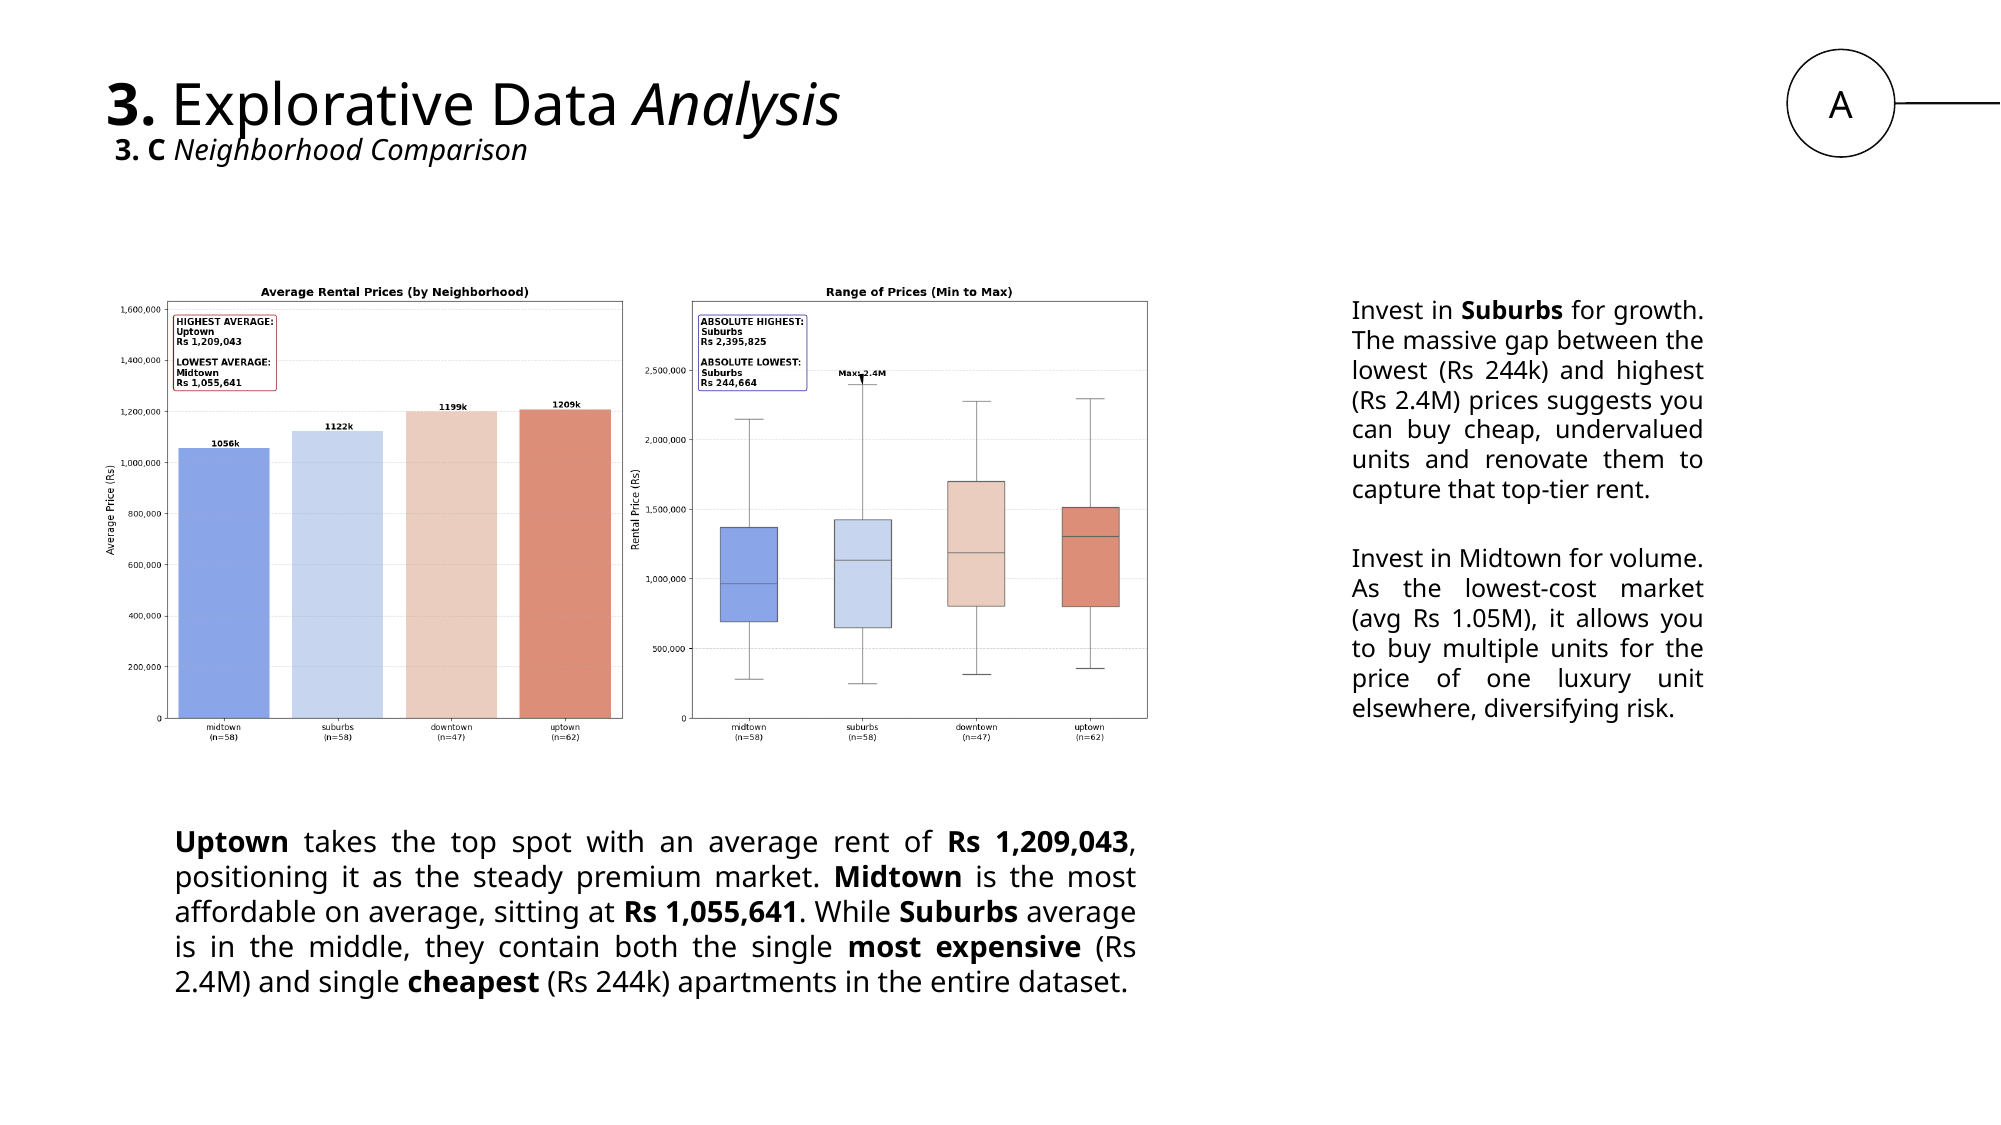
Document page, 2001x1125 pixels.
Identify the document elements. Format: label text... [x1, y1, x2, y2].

text_box 3. C Neighborhood Comparison [100, 117, 1101, 174]
picture [99, 281, 1152, 747]
text_box Invest in Midtown for volume. As the lowest-cost market (avg Rs 1.05M), it allows you to buy multiple units for the price of one luxury unit elsewhere, diversifying risk. [1337, 535, 1720, 730]
text_box 3. Explorative Data Analysis [92, 25, 1082, 145]
text_box A [1785, 47, 1897, 159]
text_box Invest in Suburbs for growth. The massive gap between the lowest (Rs 244k) and highest (Rs 2.4M) prices suggests you can buy cheap, undervalued units and renovate them to capture that top-tier rent. [1337, 286, 1720, 512]
text_box Uptown takes the top spot with an average rent of Rs 1,209,043, positioning it as the steady premium market. Midtown is the most affordable on average, sitting at Rs 1,055,641. While Suburbs average is in the middle, they contain both the single most expensive (Rs 2.4M) and single cheapest (Rs 244k) apartments in the entire dataset. [159, 815, 1152, 1006]
